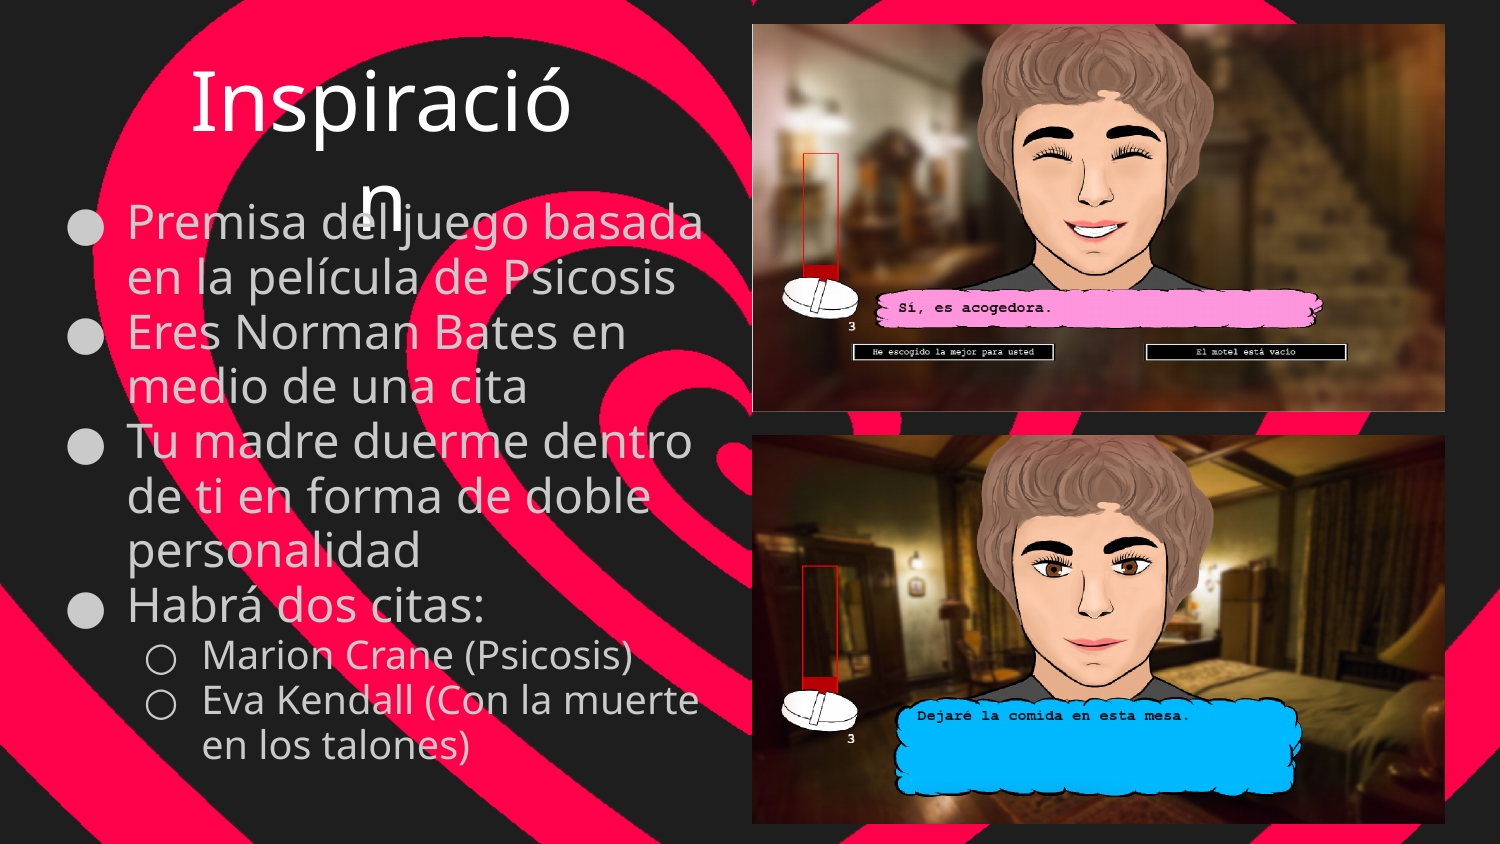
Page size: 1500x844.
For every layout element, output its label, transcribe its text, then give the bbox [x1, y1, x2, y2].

title Inspiración [150, 33, 614, 154]
list Premisa del juego basada en la película de Psicosis Eres Norman Bates en medio de una cita Tu madre duerme dentro de ti en forma de doble personalidad Habrá dos citas: Marion Crane (Psicosis) Eva Kendall (Con la muerte en los talones) [36, 181, 728, 779]
picture [0, 0, 1500, 844]
